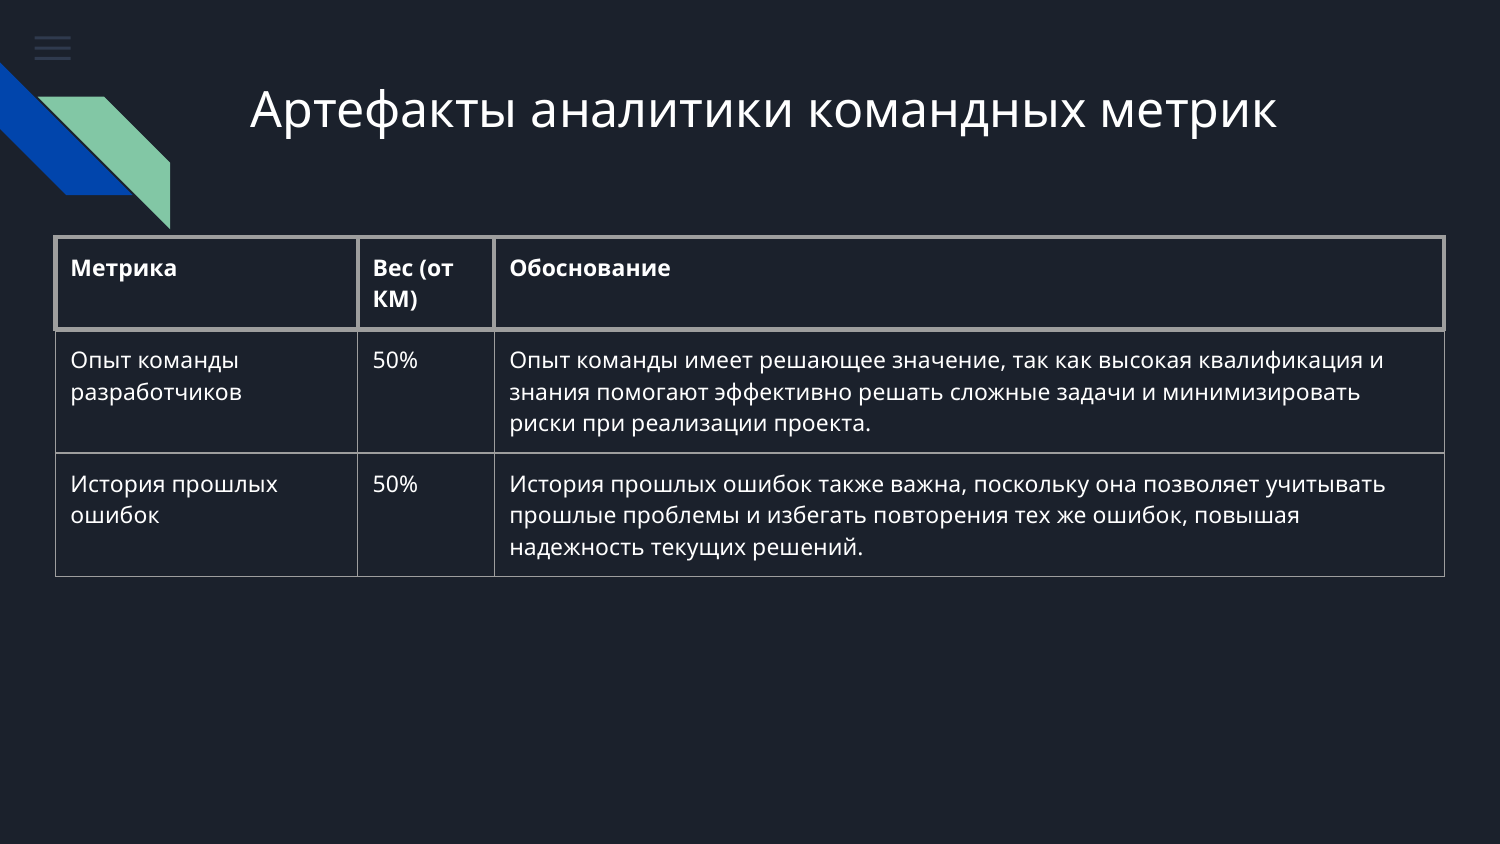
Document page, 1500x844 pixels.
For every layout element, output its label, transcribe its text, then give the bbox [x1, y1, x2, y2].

table_cell История прошлых ошибок [56, 454, 357, 576]
table_cell 50% [358, 332, 494, 452]
table_header Обоснование [496, 239, 1442, 327]
table_cell Опыт команды разработчиков [56, 332, 357, 452]
table_header Вес (от КМ) [360, 239, 492, 327]
table_cell История прошлых ошибок также важна, поскольку она позволяет учитывать прошлые проблемы и избегать повторения тех же ошибок, повышая надежность текущих решений. [495, 454, 1444, 576]
table_cell 50% [358, 454, 494, 576]
title Артефакты аналитики командных метрик [235, 62, 1452, 156]
table_cell Опыт команды имеет решающее значение, так как высокая квалификация и знания помогают эффективно решать сложные задачи и минимизировать риски при реализации проекта. [495, 332, 1444, 452]
table_header Метрика [58, 239, 356, 327]
